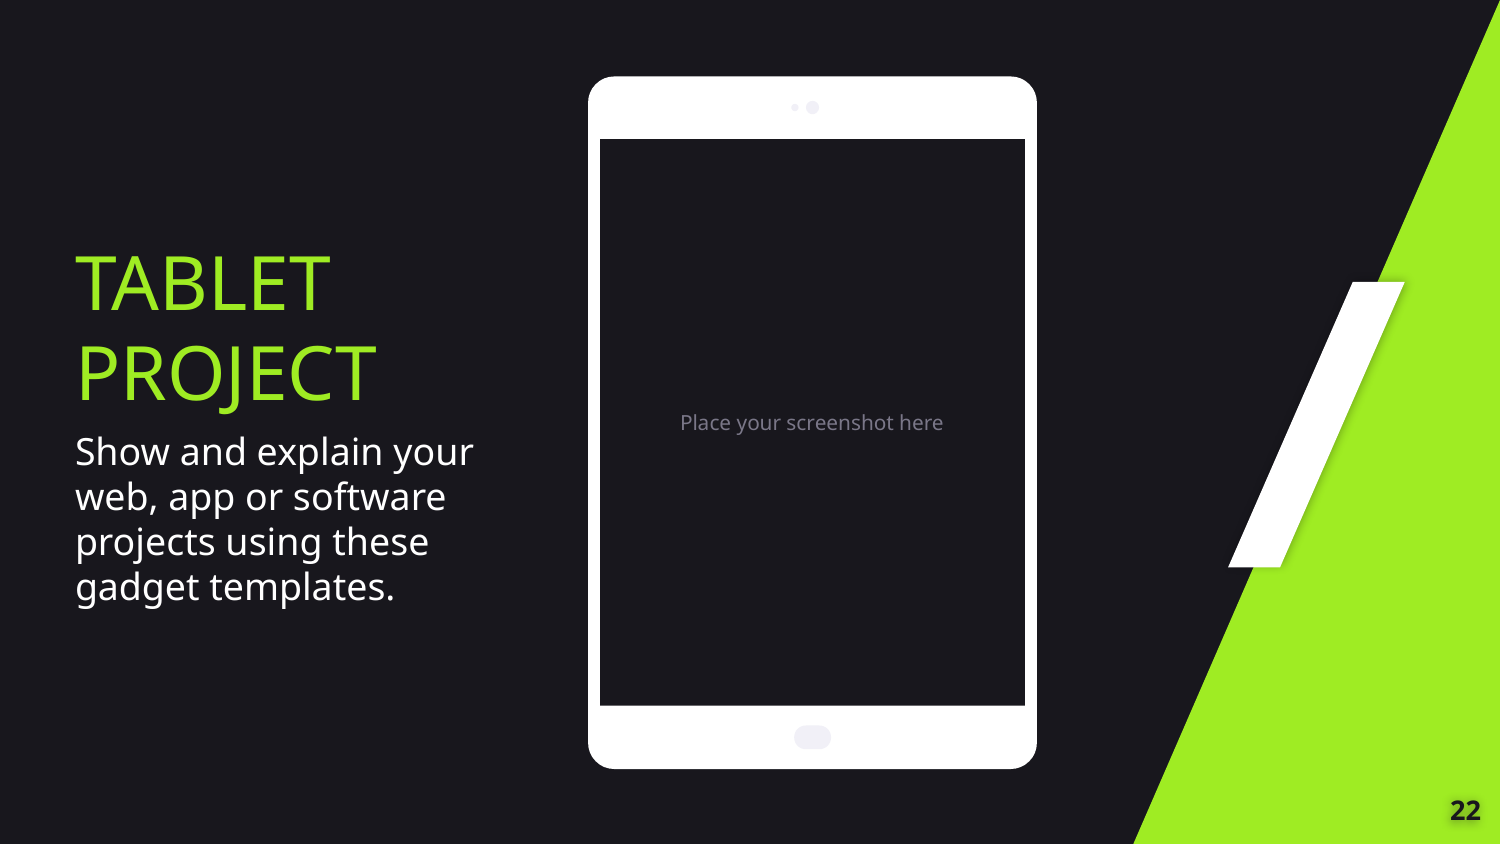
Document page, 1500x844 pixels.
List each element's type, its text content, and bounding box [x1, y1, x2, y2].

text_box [587, 76, 1038, 770]
slide_number ‹#› [1391, 779, 1482, 844]
list TABLET PROJECT Show and explain your web, app or software projects using these gadget templates. [75, 72, 493, 771]
